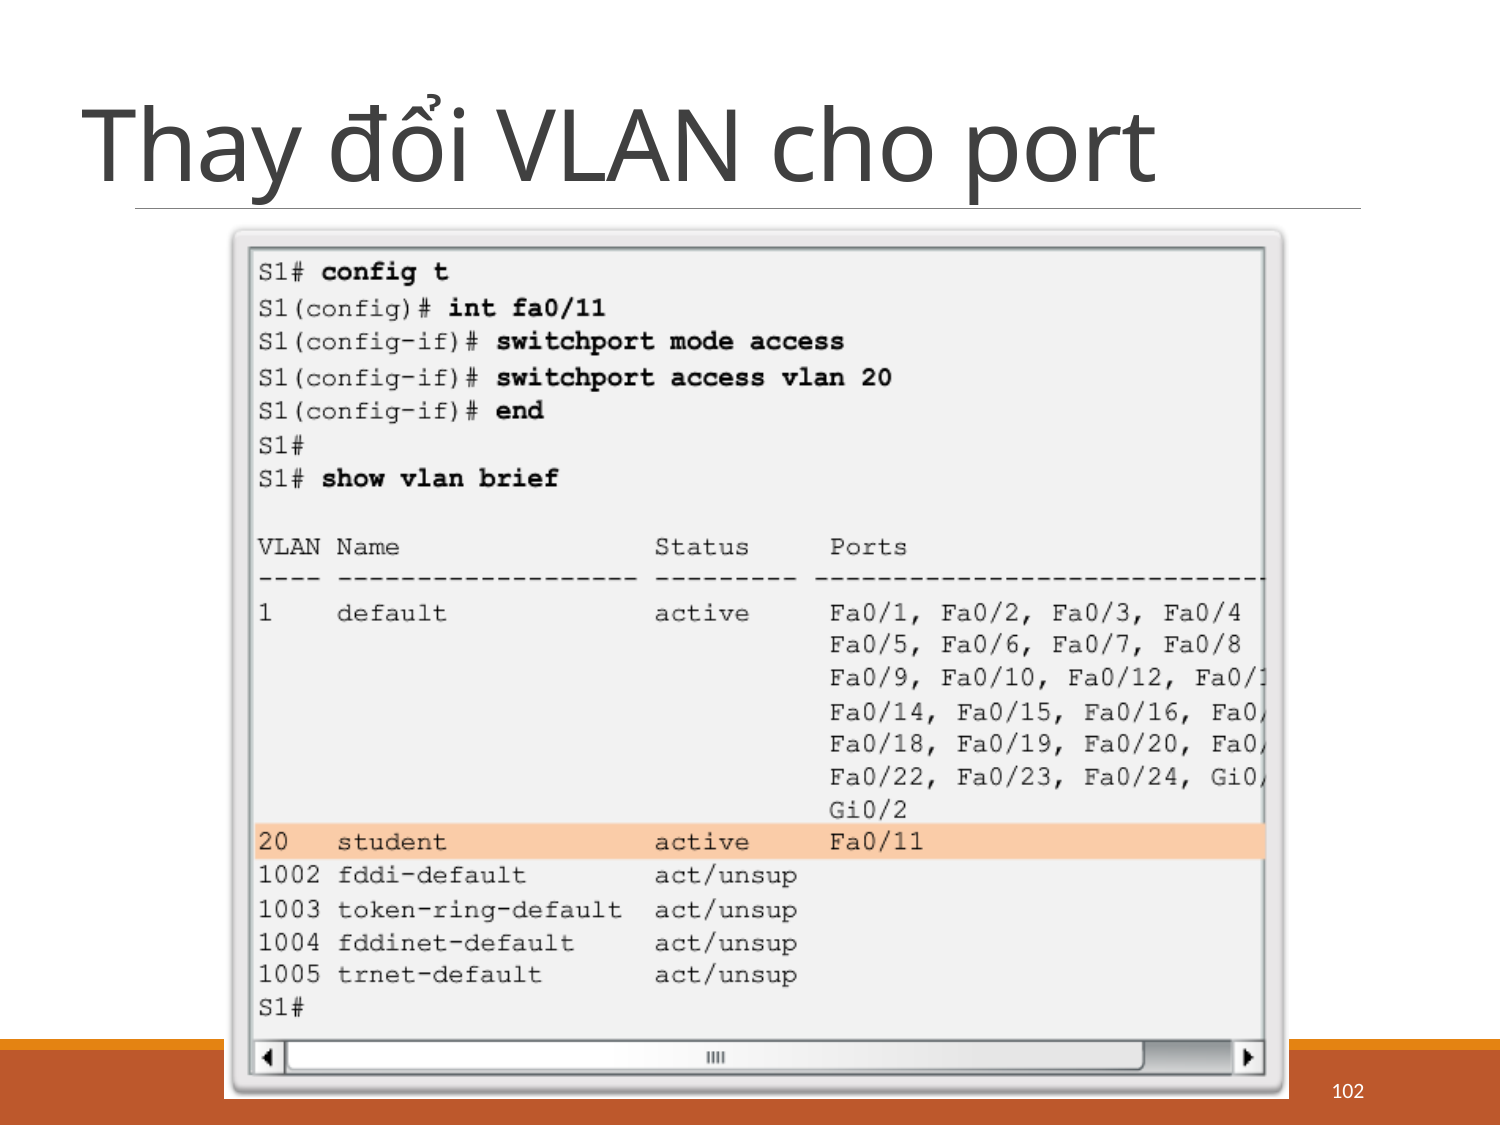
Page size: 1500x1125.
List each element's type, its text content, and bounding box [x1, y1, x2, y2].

title Thay đổi VLAN cho port [66, 72, 1404, 210]
slide_number 102 [1218, 1059, 1380, 1120]
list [224, 219, 1289, 1099]
